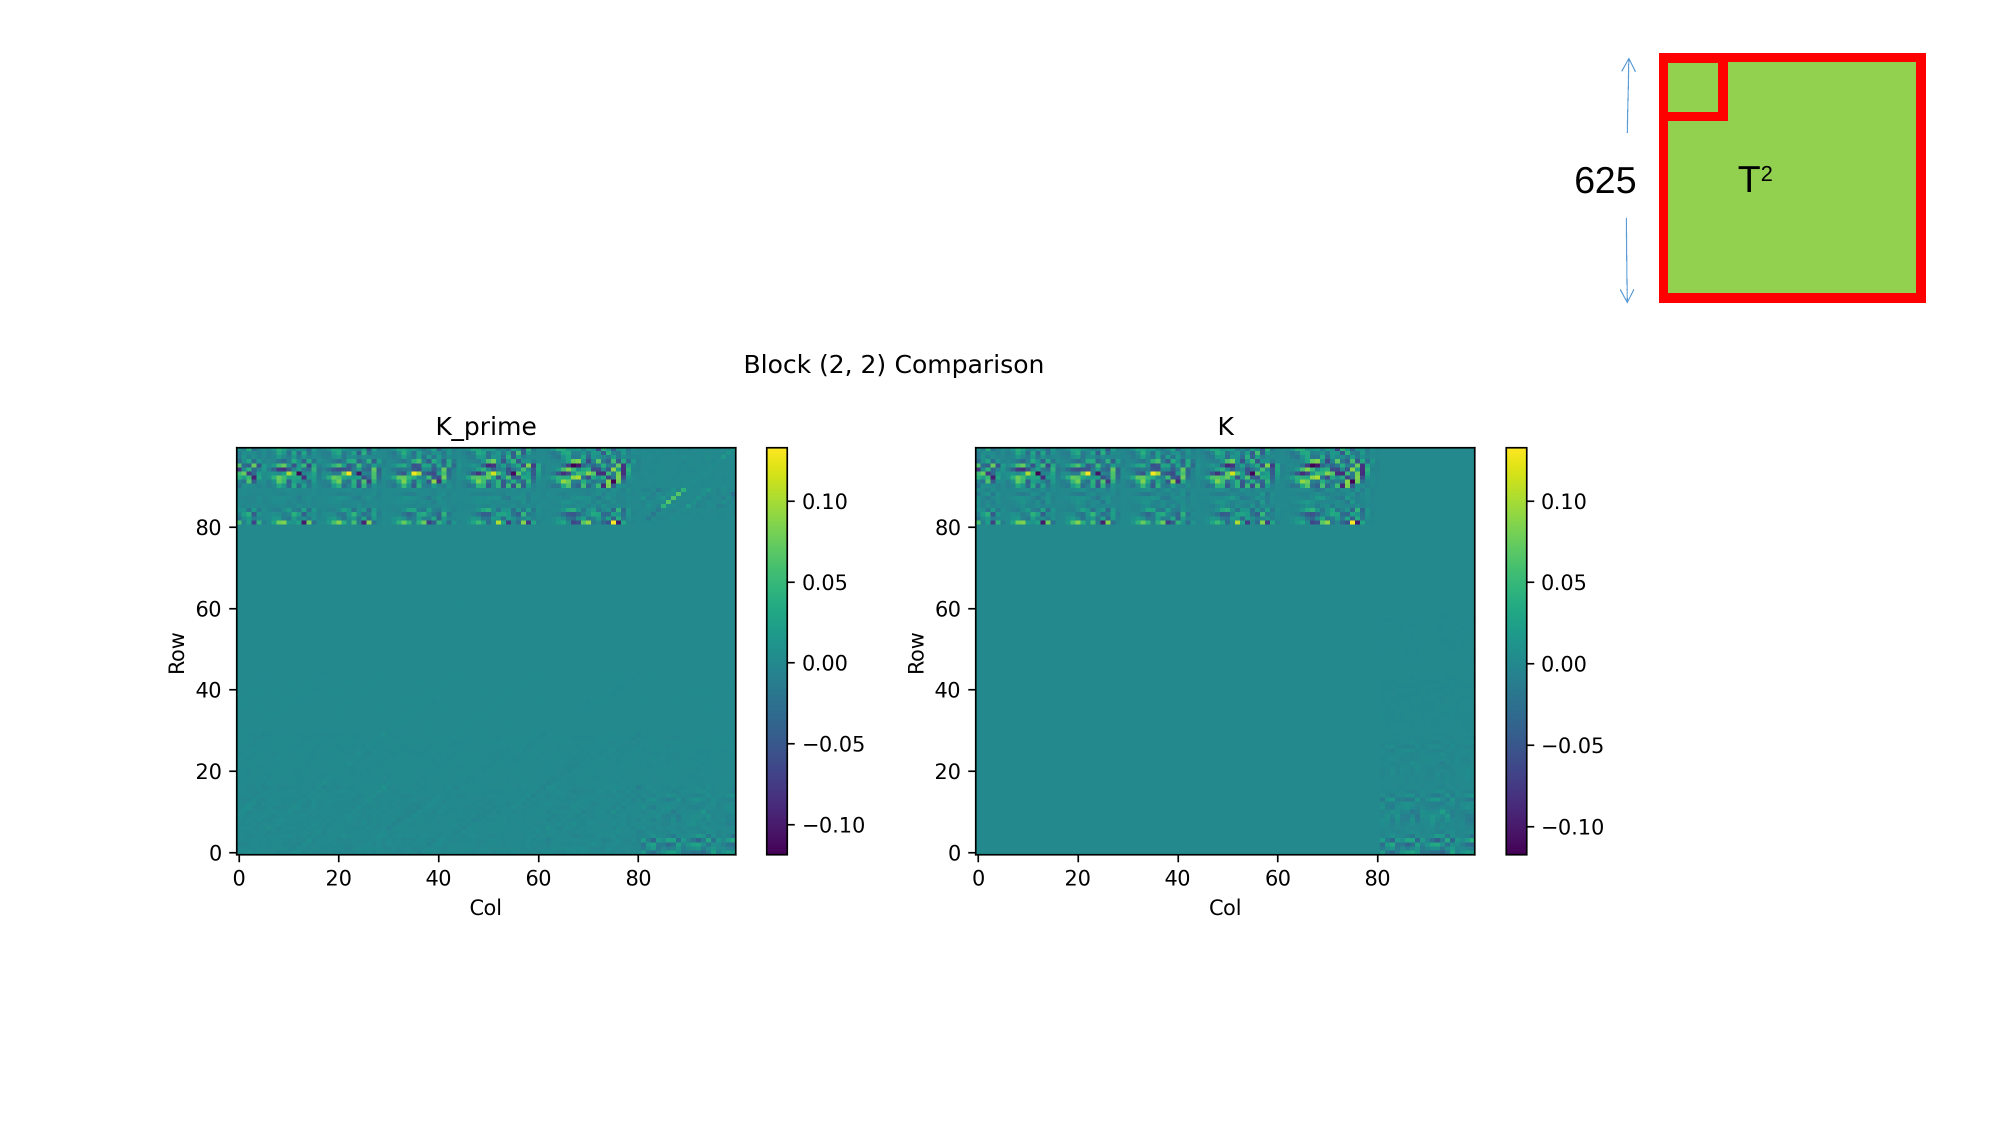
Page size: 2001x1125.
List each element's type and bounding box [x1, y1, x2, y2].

text_box [1559, 57, 1922, 304]
picture [143, 342, 1644, 943]
